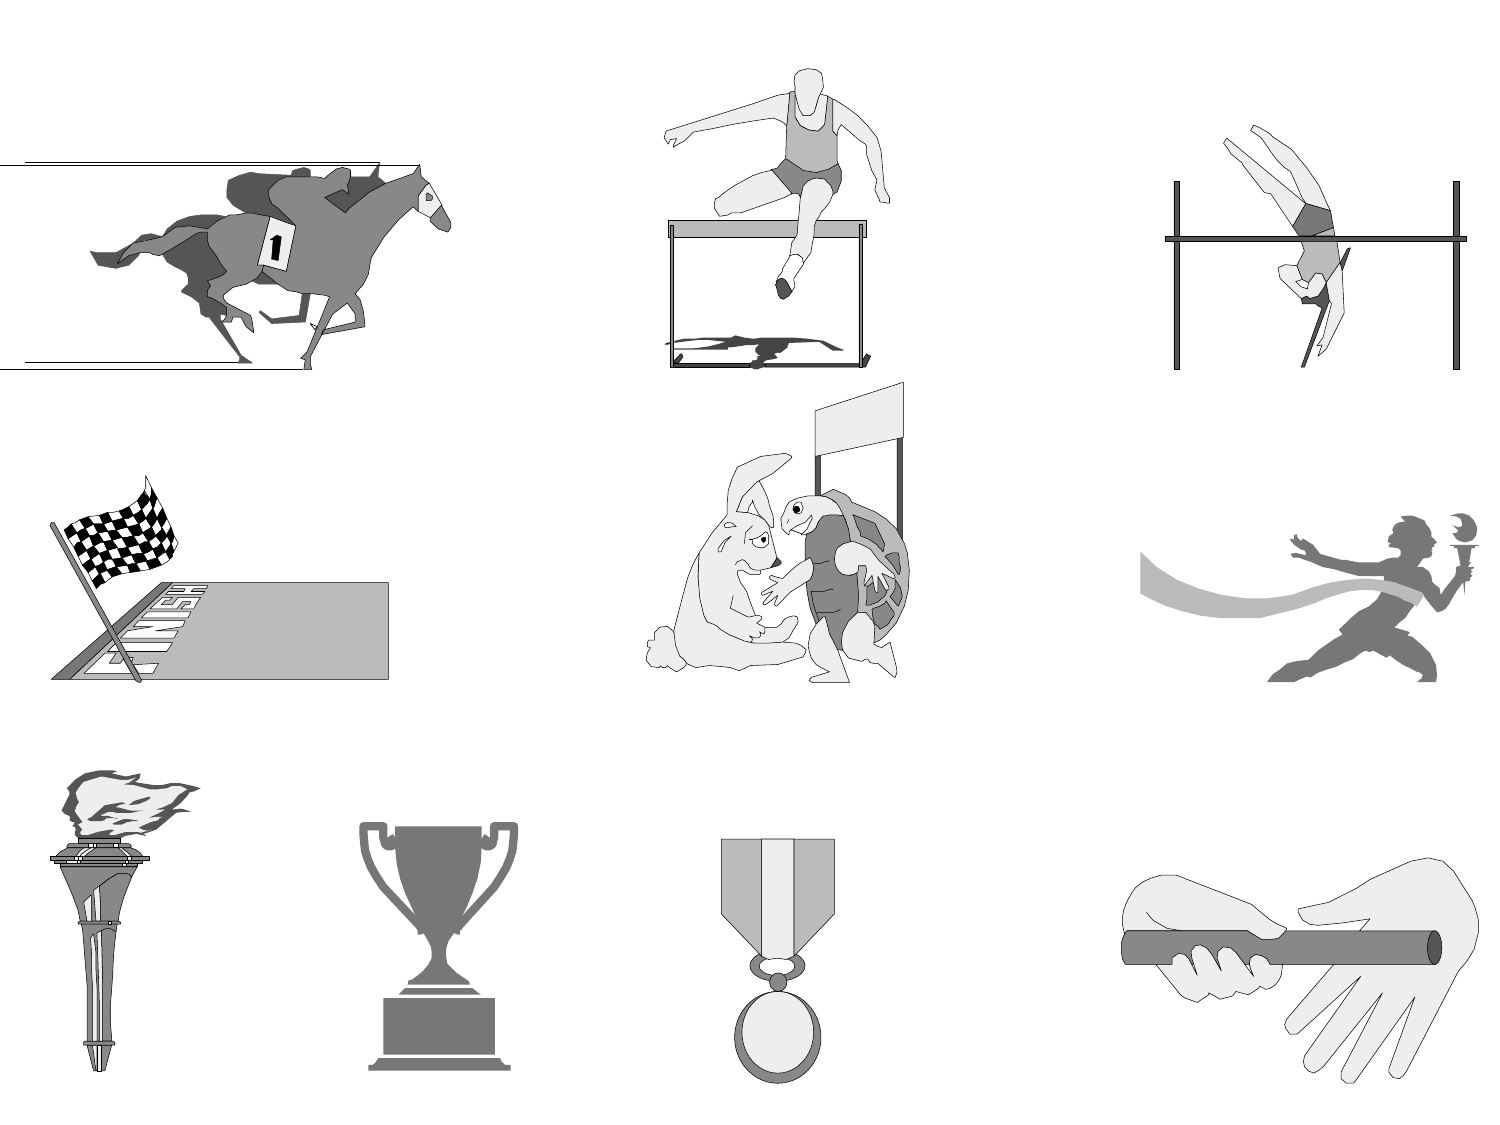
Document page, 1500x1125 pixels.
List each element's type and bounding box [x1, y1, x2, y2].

text_box [49, 475, 389, 683]
text_box [363, 826, 515, 1071]
text_box [646, 382, 910, 683]
text_box [50, 770, 201, 1072]
text_box [1165, 125, 1467, 370]
text_box [1140, 513, 1479, 683]
text_box [664, 68, 890, 370]
text_box [721, 838, 835, 1084]
text_box [1121, 857, 1479, 1084]
text_box [0, 162, 452, 370]
